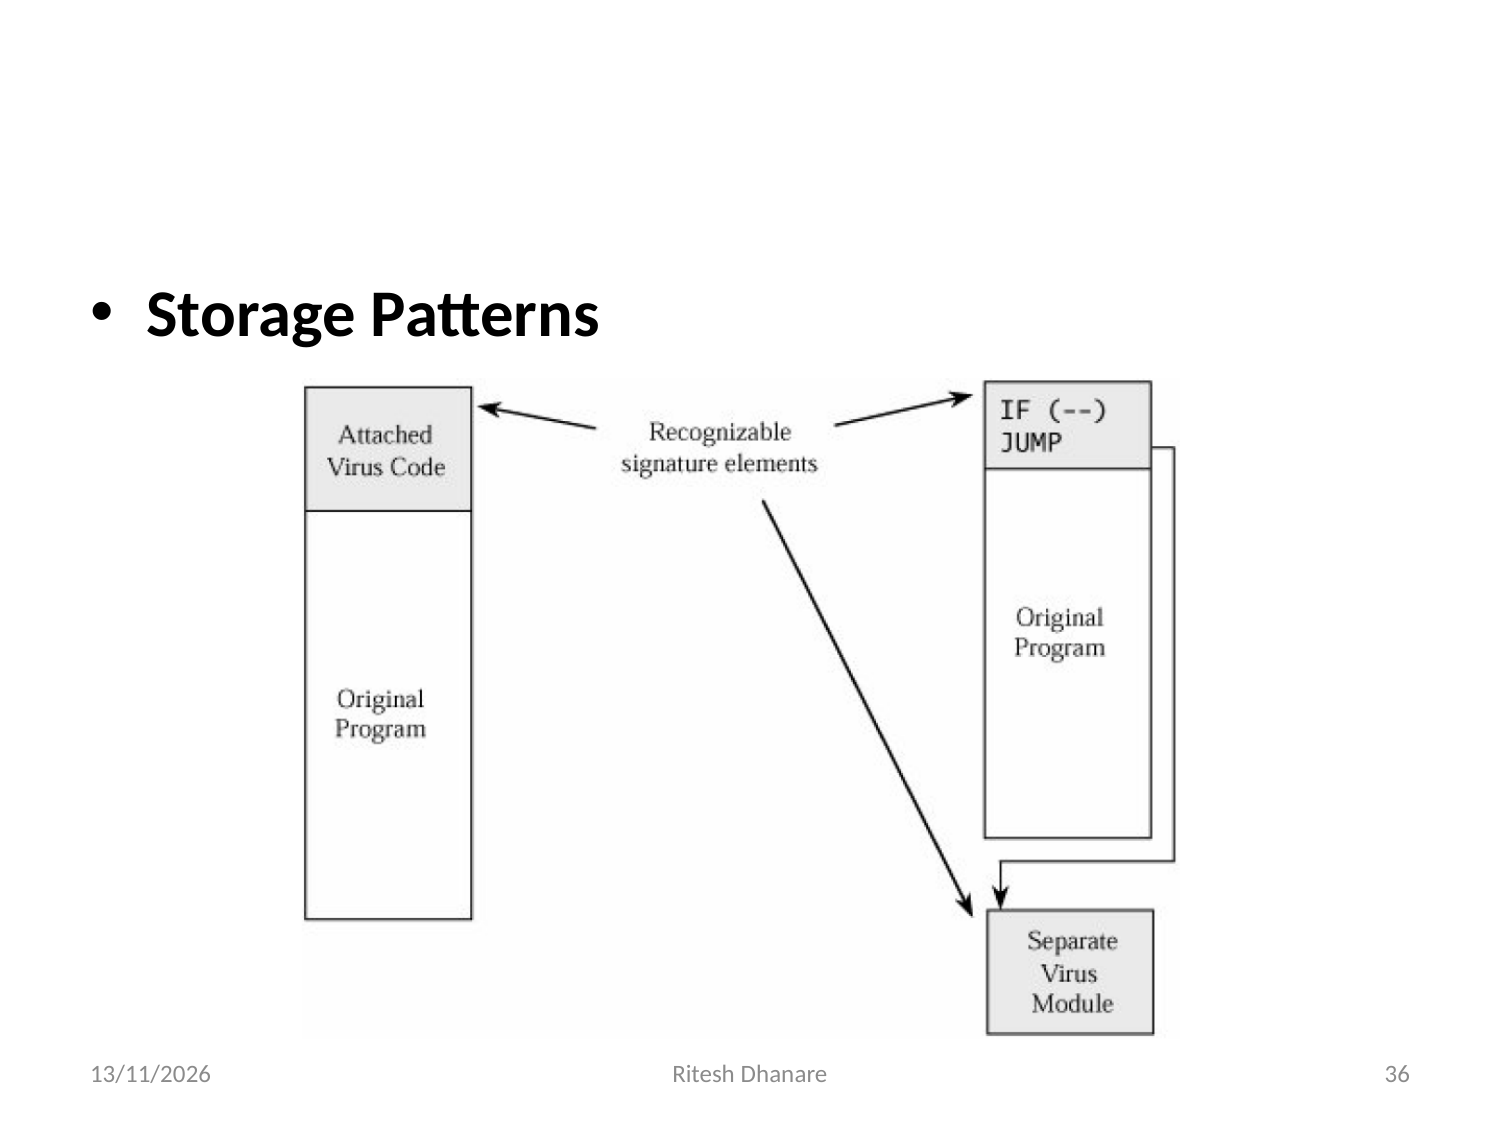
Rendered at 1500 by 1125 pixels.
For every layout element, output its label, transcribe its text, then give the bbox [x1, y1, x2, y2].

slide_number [75, 1042, 425, 1103]
slide_number 36 [1074, 1042, 1425, 1103]
list Storage Patterns [75, 262, 1425, 1005]
footer Ritesh Dhanare [512, 1066, 988, 1103]
picture [253, 349, 1214, 1057]
